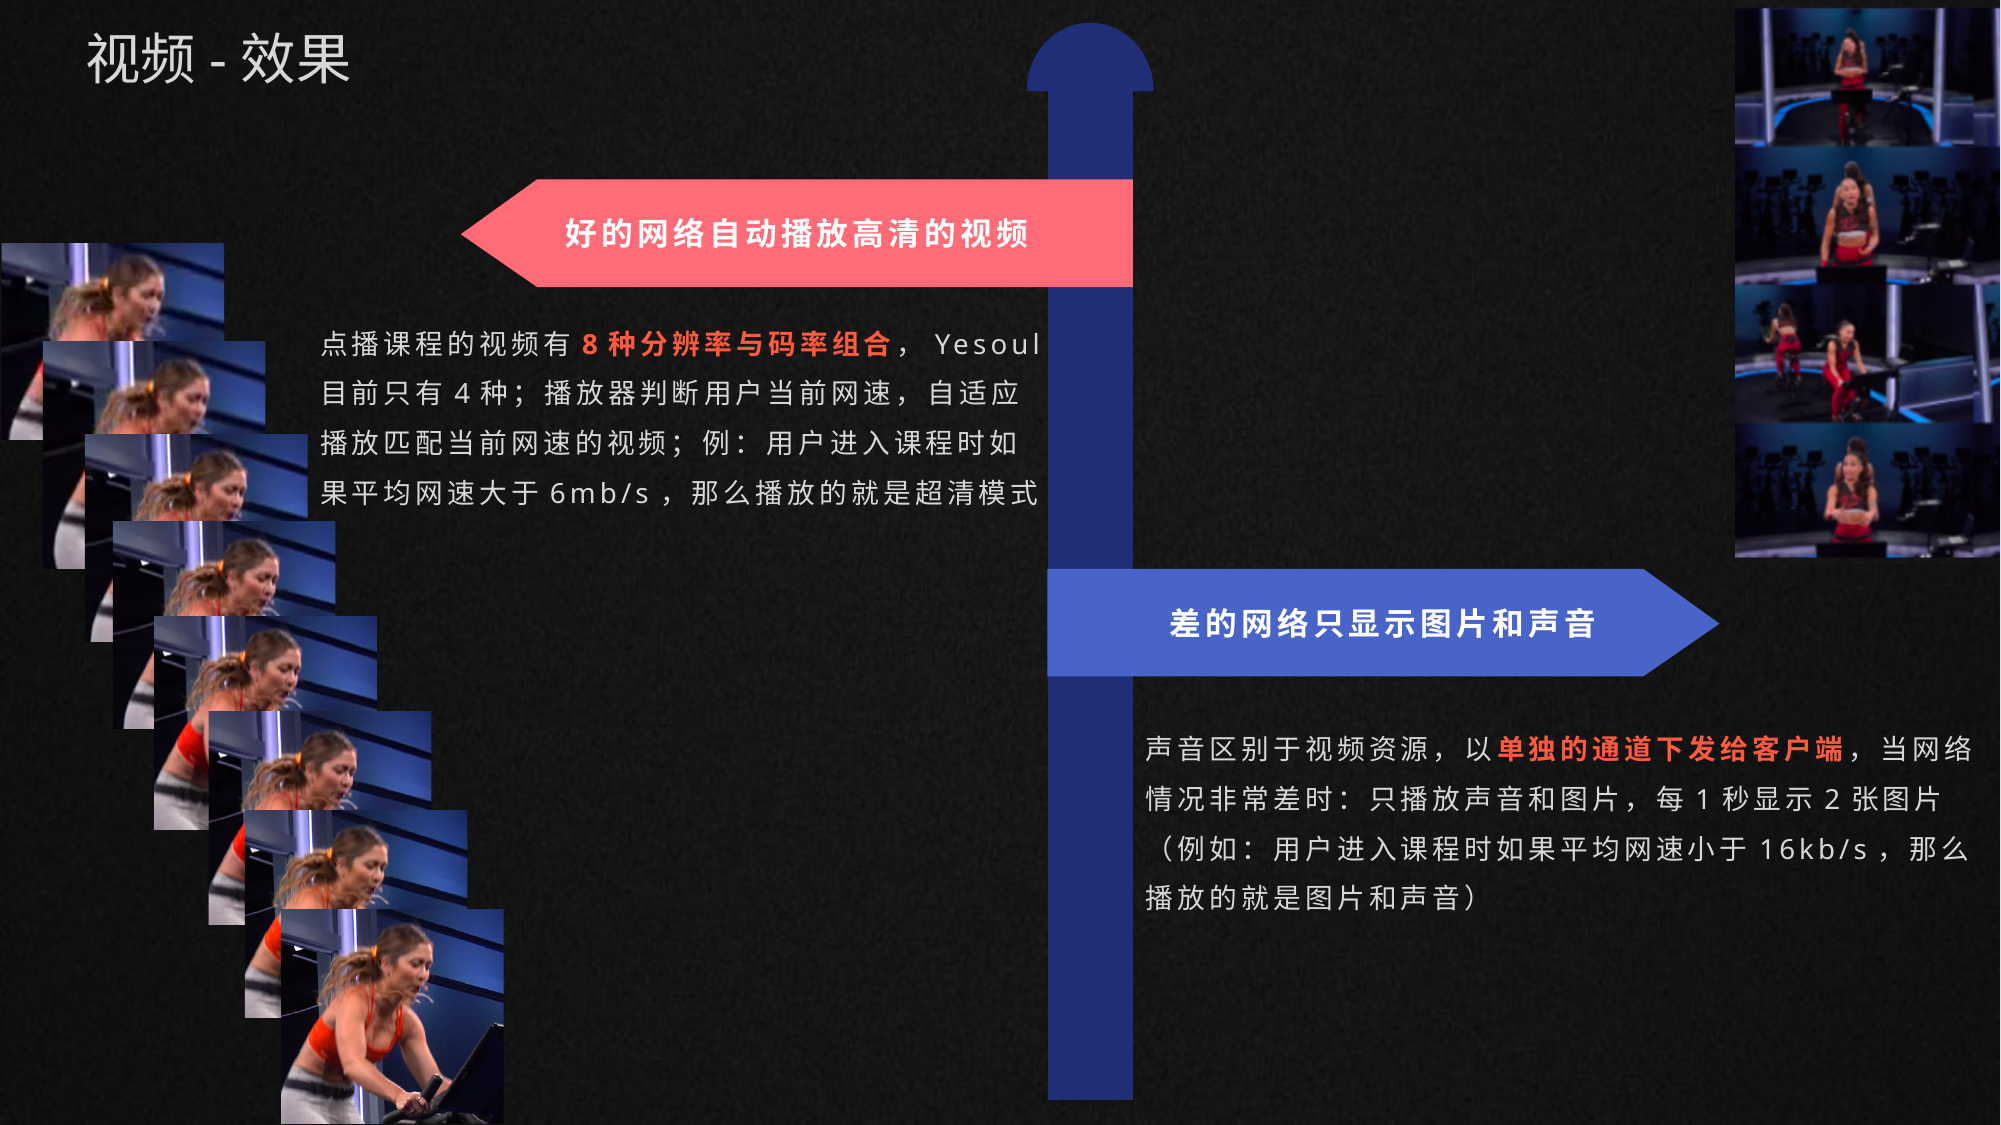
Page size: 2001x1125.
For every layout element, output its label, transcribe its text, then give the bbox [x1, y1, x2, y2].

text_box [319, 23, 2000, 1100]
text_box 视频-效果 [85, 13, 503, 102]
picture [0, 0, 2001, 1125]
